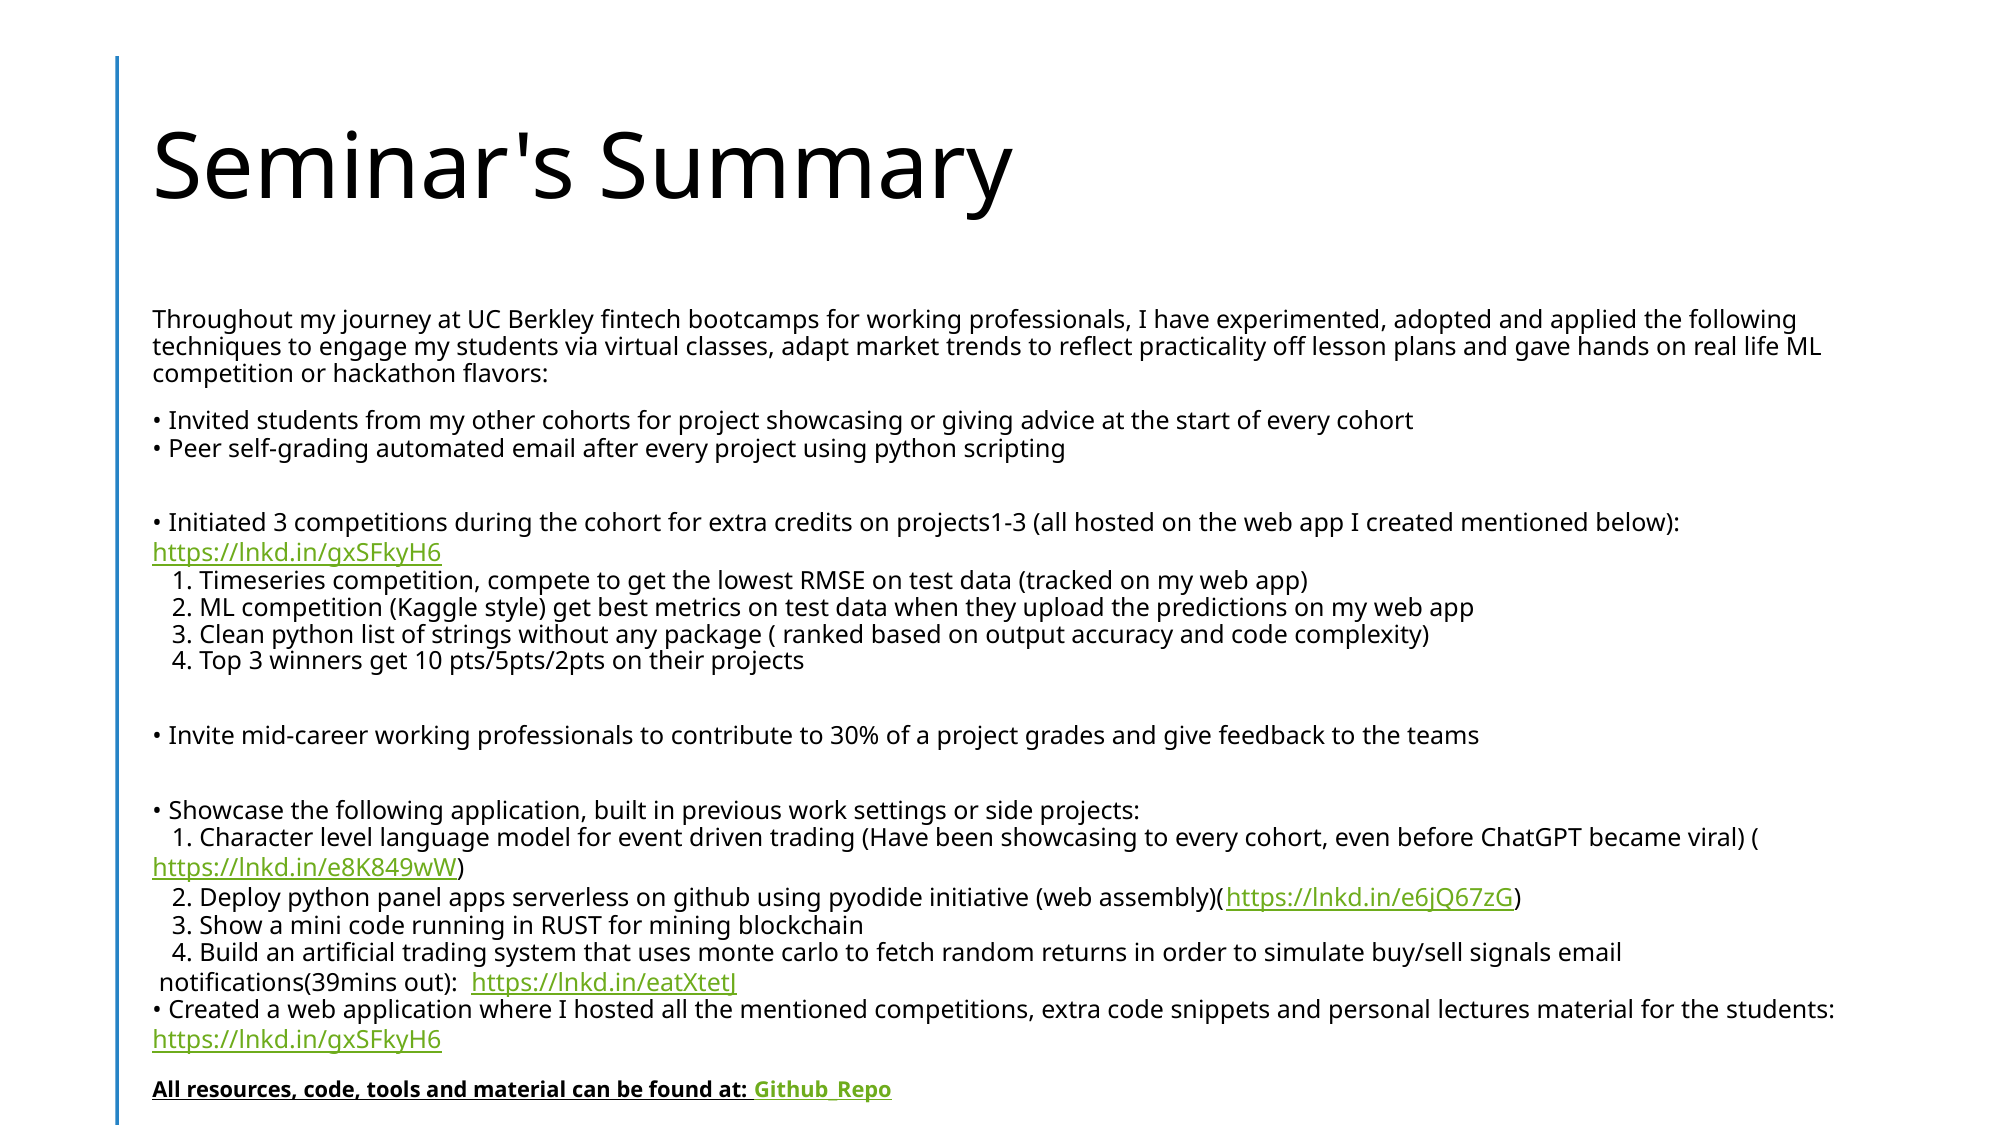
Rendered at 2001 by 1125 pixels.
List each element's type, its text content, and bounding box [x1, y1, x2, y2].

list Throughout my journey at UC Berkley fintech bootcamps for working professionals, I have experimented, adopted and applied the following techniques to engage my students via virtual classes, adapt market trends to reflect practicality off lesson plans and gave hands on real life ML competition or hackathon flavors: • Invited students from my other cohorts for project showcasing or giving advice at the start of every cohort • Peer self-grading automated email after every project using python scripting • Initiated 3 competitions during the cohort for extra credits on projects1-3 (all hosted on the web app I created mentioned below): https://lnkd.in/gxSFkyH6 1. Timeseries competition, compete to get the lowest RMSE on test data (tracked on my web app) 2. ML competition (Kaggle style) get best metrics on test data when they upload the predictions on my web app 3. Clean python list of strings without any package ( ranked based on output accuracy and code complexity) 4. Top 3 winners get 10 pts/5pts/2pts on their projects • Invite mid-career working professionals to contribute to 30% of a project grades and give feedback to the teams • Showcase the following application, built in previous work settings or side projects: 1. Character level language model for event driven trading (Have been showcasing to every cohort, even before ChatGPT became viral) (https://lnkd.in/e8K849wW) 2. Deploy python panel apps serverless on github using pyodide initiative (web assembly)(https://lnkd.in/e6jQ67zG) 3. Show a mini code running in RUST for mining blockchain 4. Build an artificial trading system that uses monte carlo to fetch random returns in order to simulate buy/sell signals email notifications(39mins out): https://lnkd.in/eatXtetJ • Created a web application where I hosted all the mentioned competitions, extra code snippets and personal lectures material for the students: https://lnkd.in/gxSFkyH6 All resources, code, tools and material can be found at: Github_Repo [137, 299, 1863, 1042]
title Seminar's Summary [137, 59, 1863, 278]
